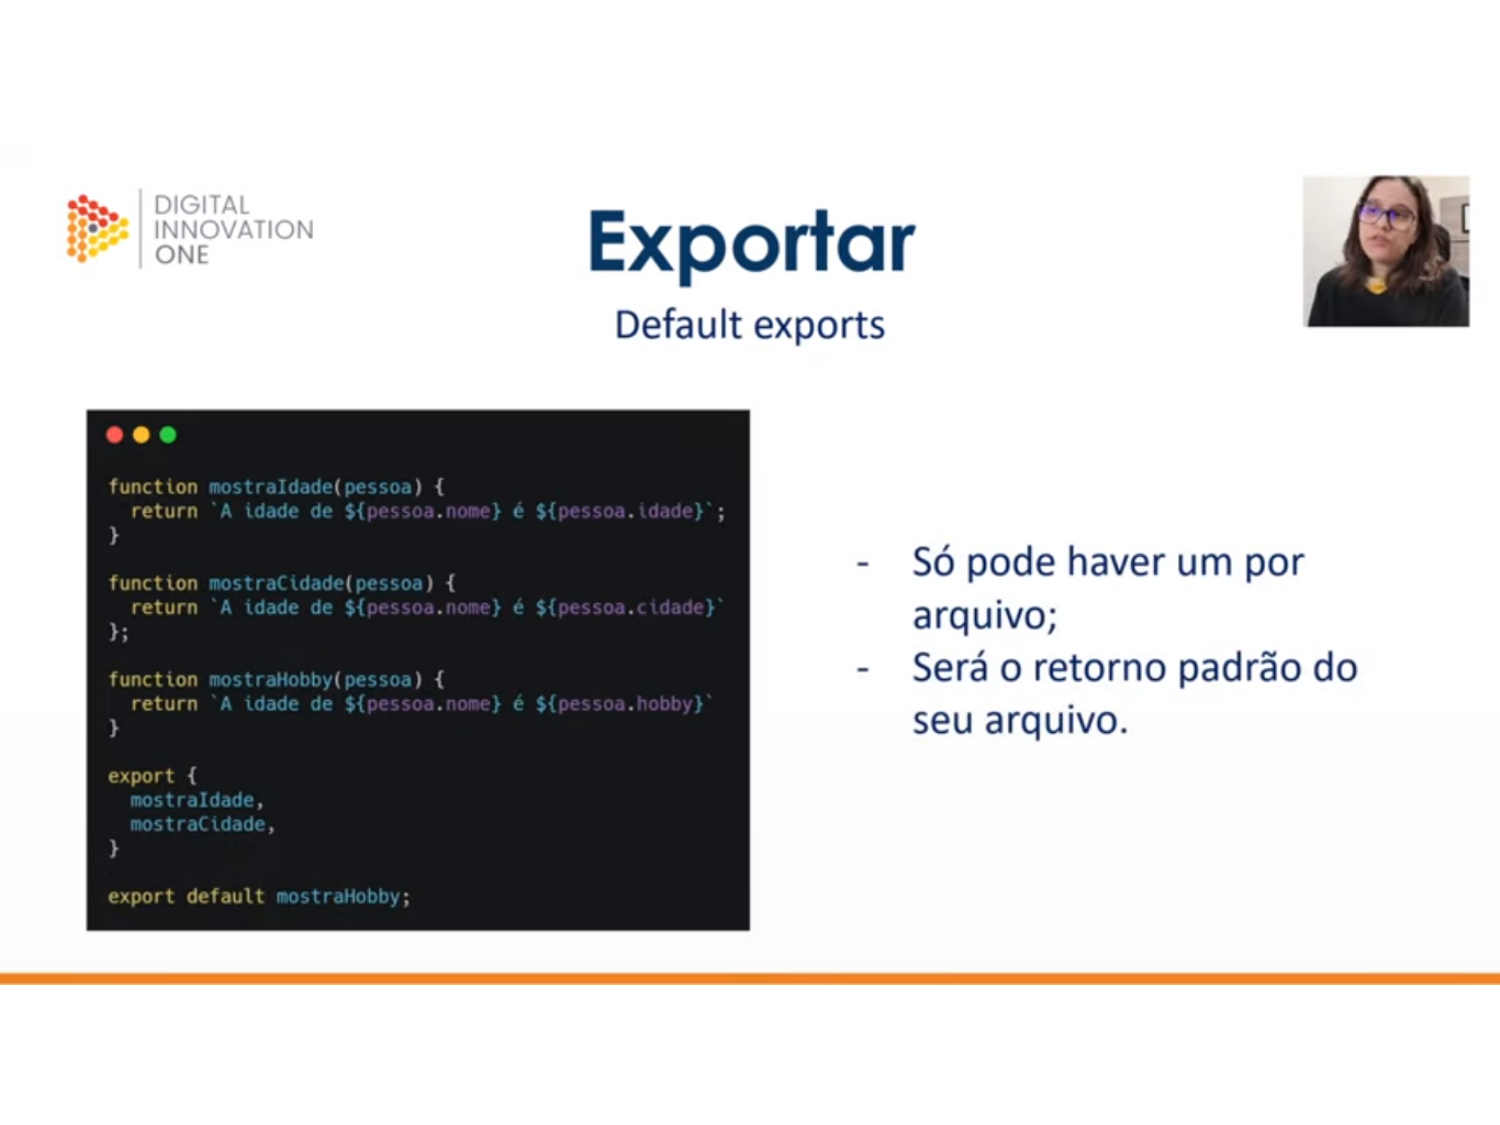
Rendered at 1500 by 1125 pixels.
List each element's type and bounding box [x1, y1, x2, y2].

picture [0, 140, 1500, 985]
